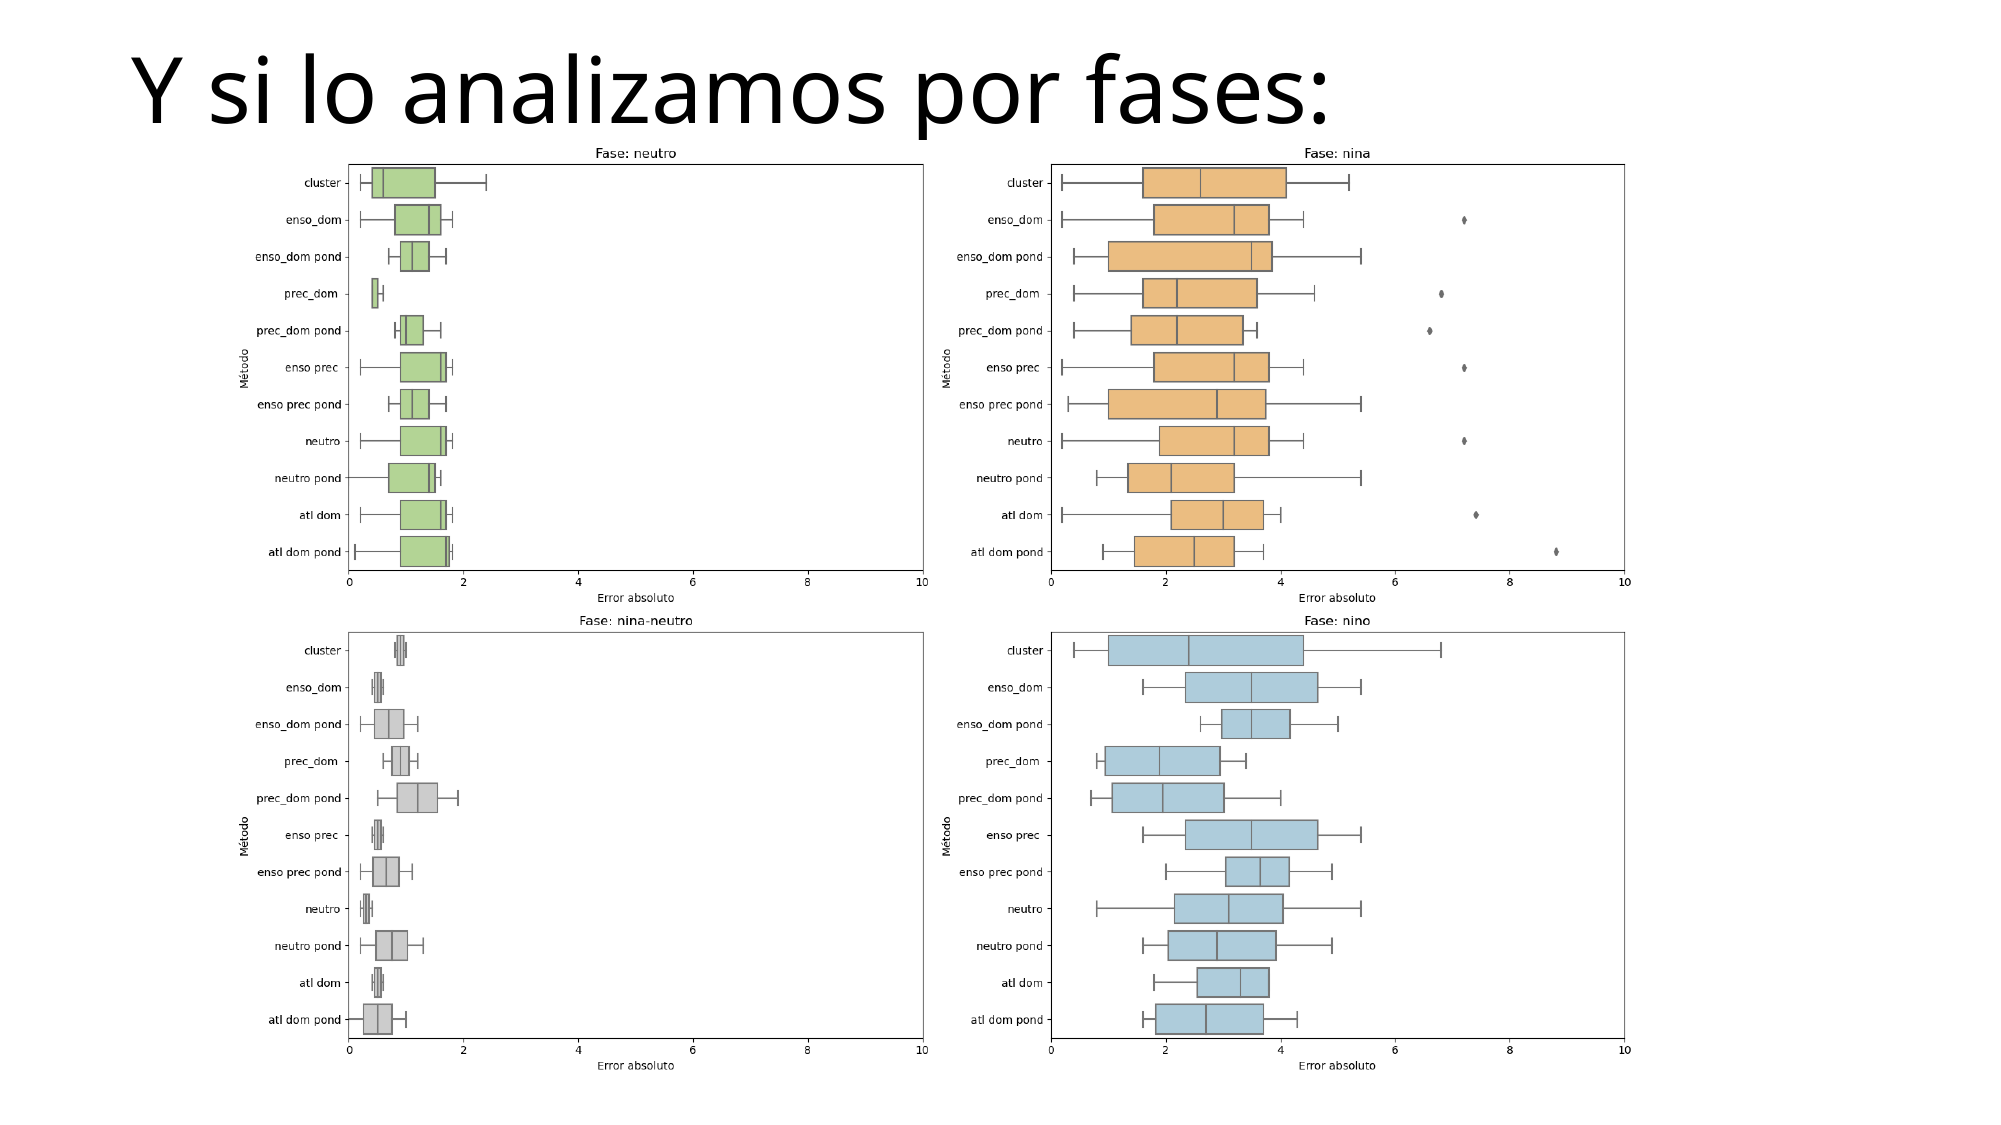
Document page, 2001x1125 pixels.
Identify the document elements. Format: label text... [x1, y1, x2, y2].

picture [231, 139, 1643, 1083]
title Y si lo analizamos por fases: [116, 0, 1842, 203]
